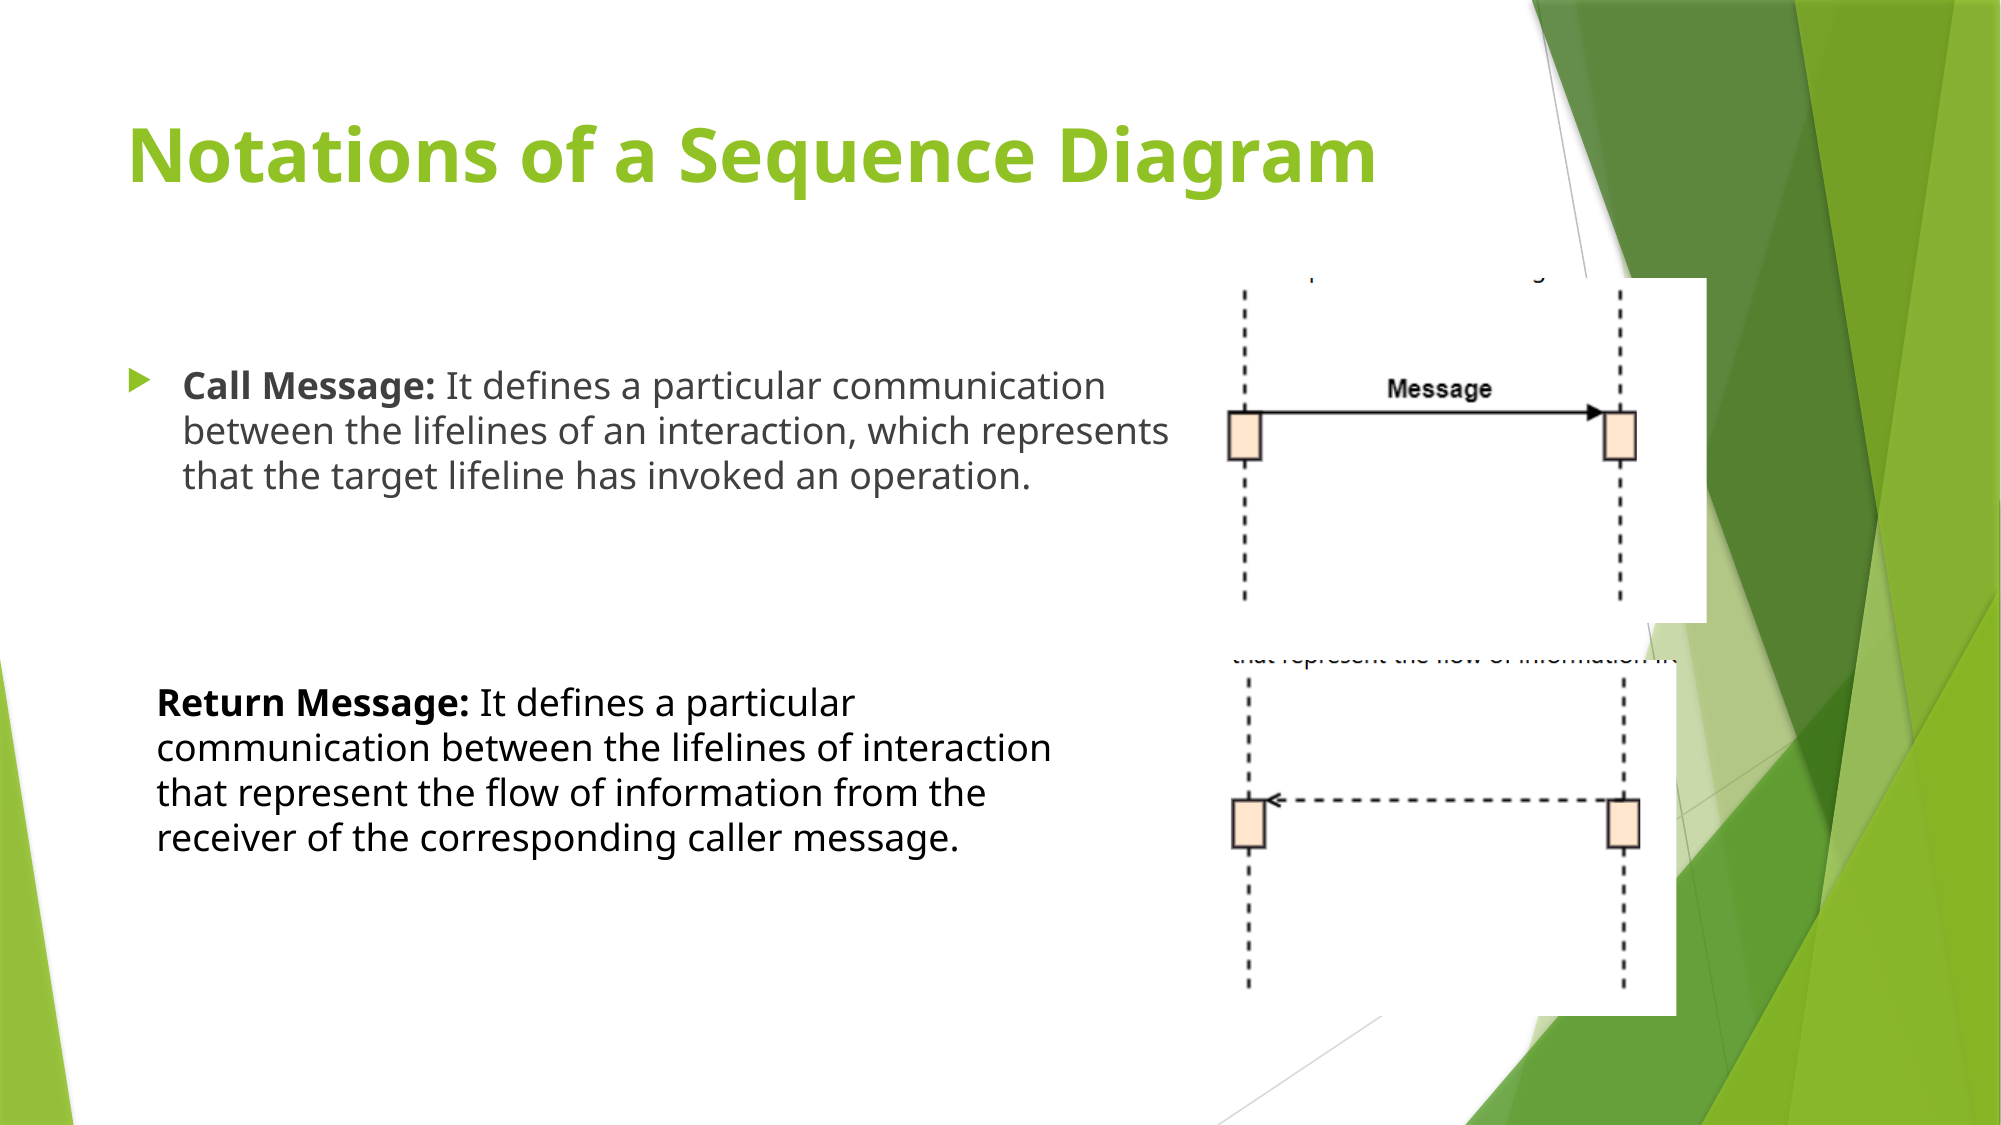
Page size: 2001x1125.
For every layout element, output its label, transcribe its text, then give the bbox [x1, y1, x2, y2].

title Notations of a Sequence Diagram [111, 99, 1522, 317]
picture [1217, 277, 1708, 623]
text_box Return Message: It defines a particular communication between the lifelines of interaction that represent the flow of information from the receiver of the corresponding caller message. [141, 671, 1143, 867]
list Call Message: It defines a particular communication between the lifelines of an interaction, which represents that the target lifeline has invoked an operation. [111, 354, 1239, 1025]
picture [1217, 659, 1677, 1017]
